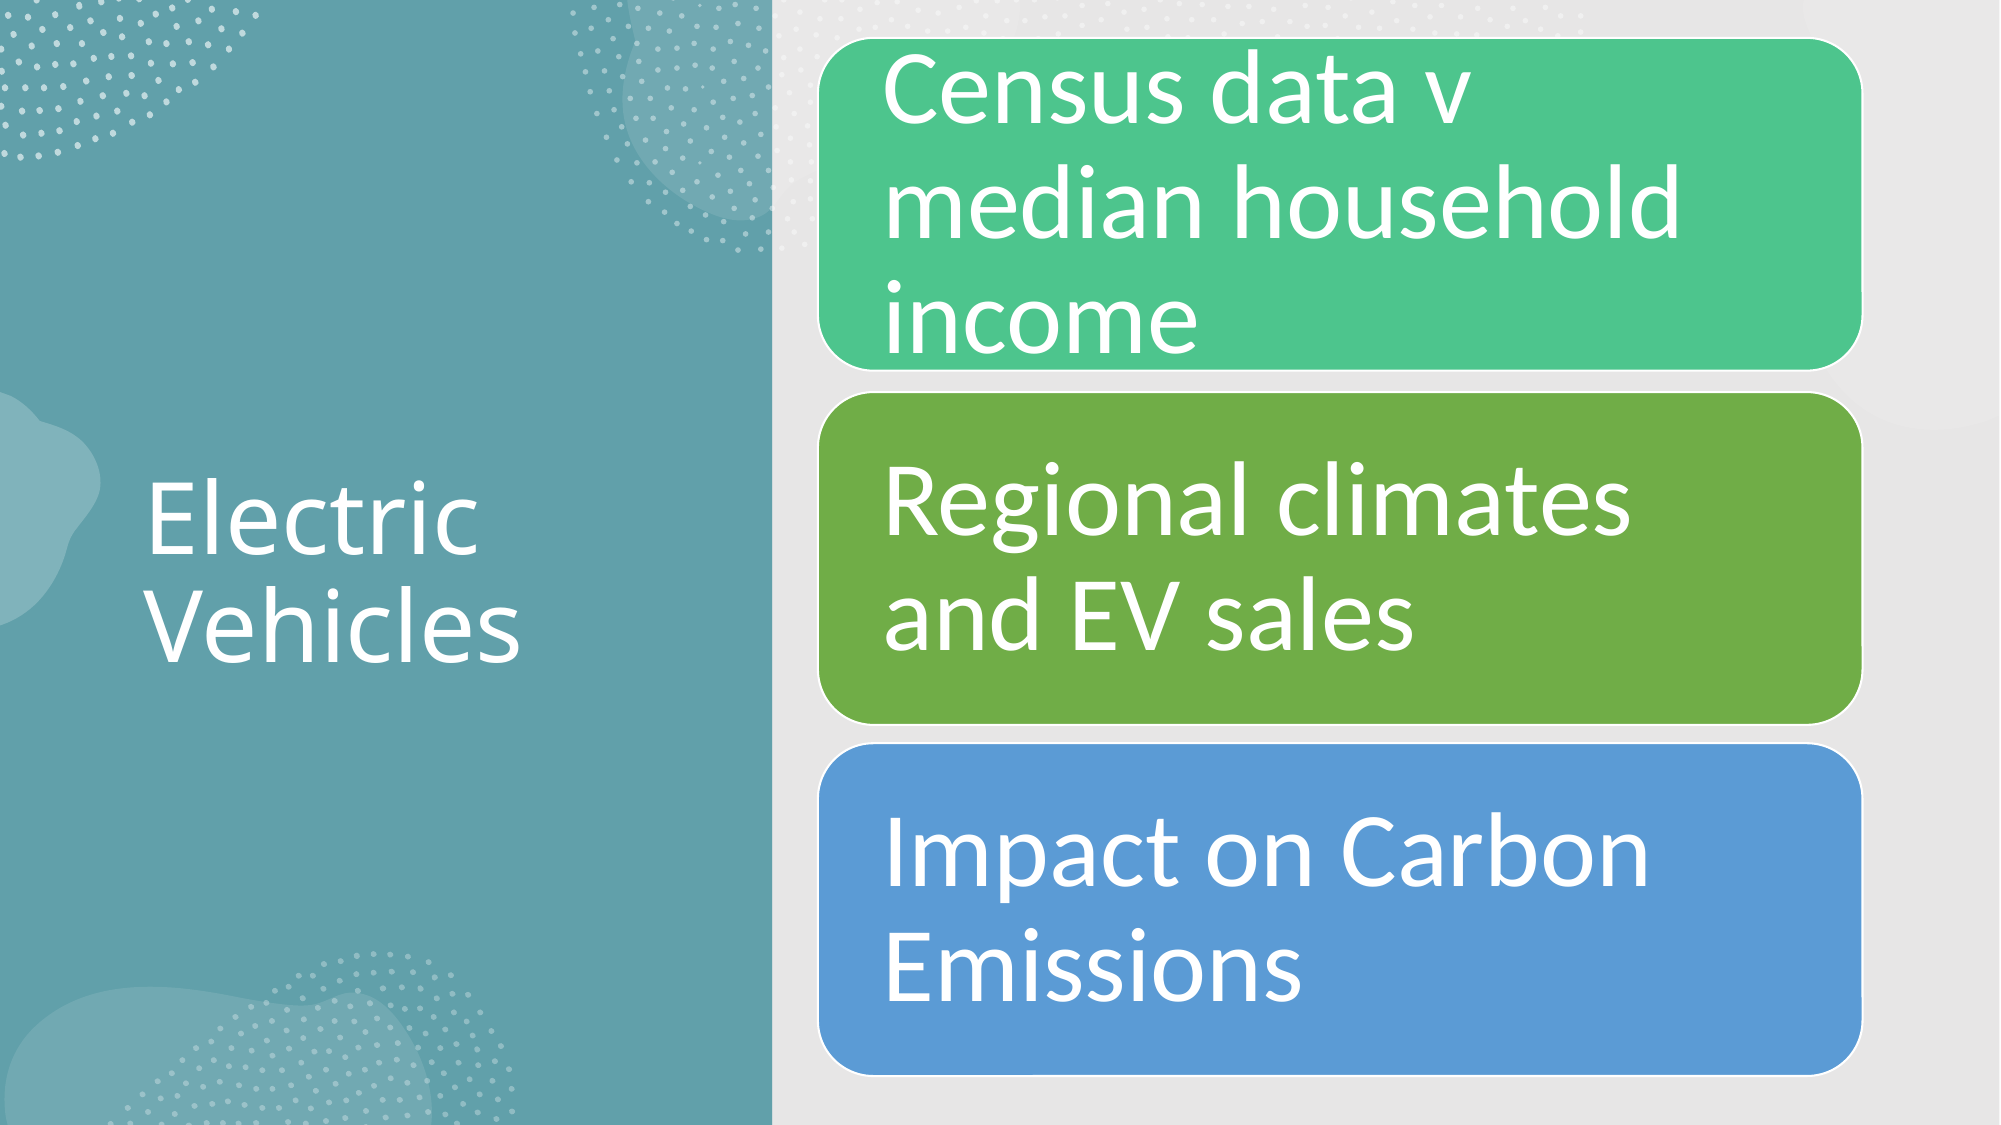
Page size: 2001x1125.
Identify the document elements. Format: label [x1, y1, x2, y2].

text_box [0, 0, 2000, 1125]
list [817, 37, 1863, 1089]
